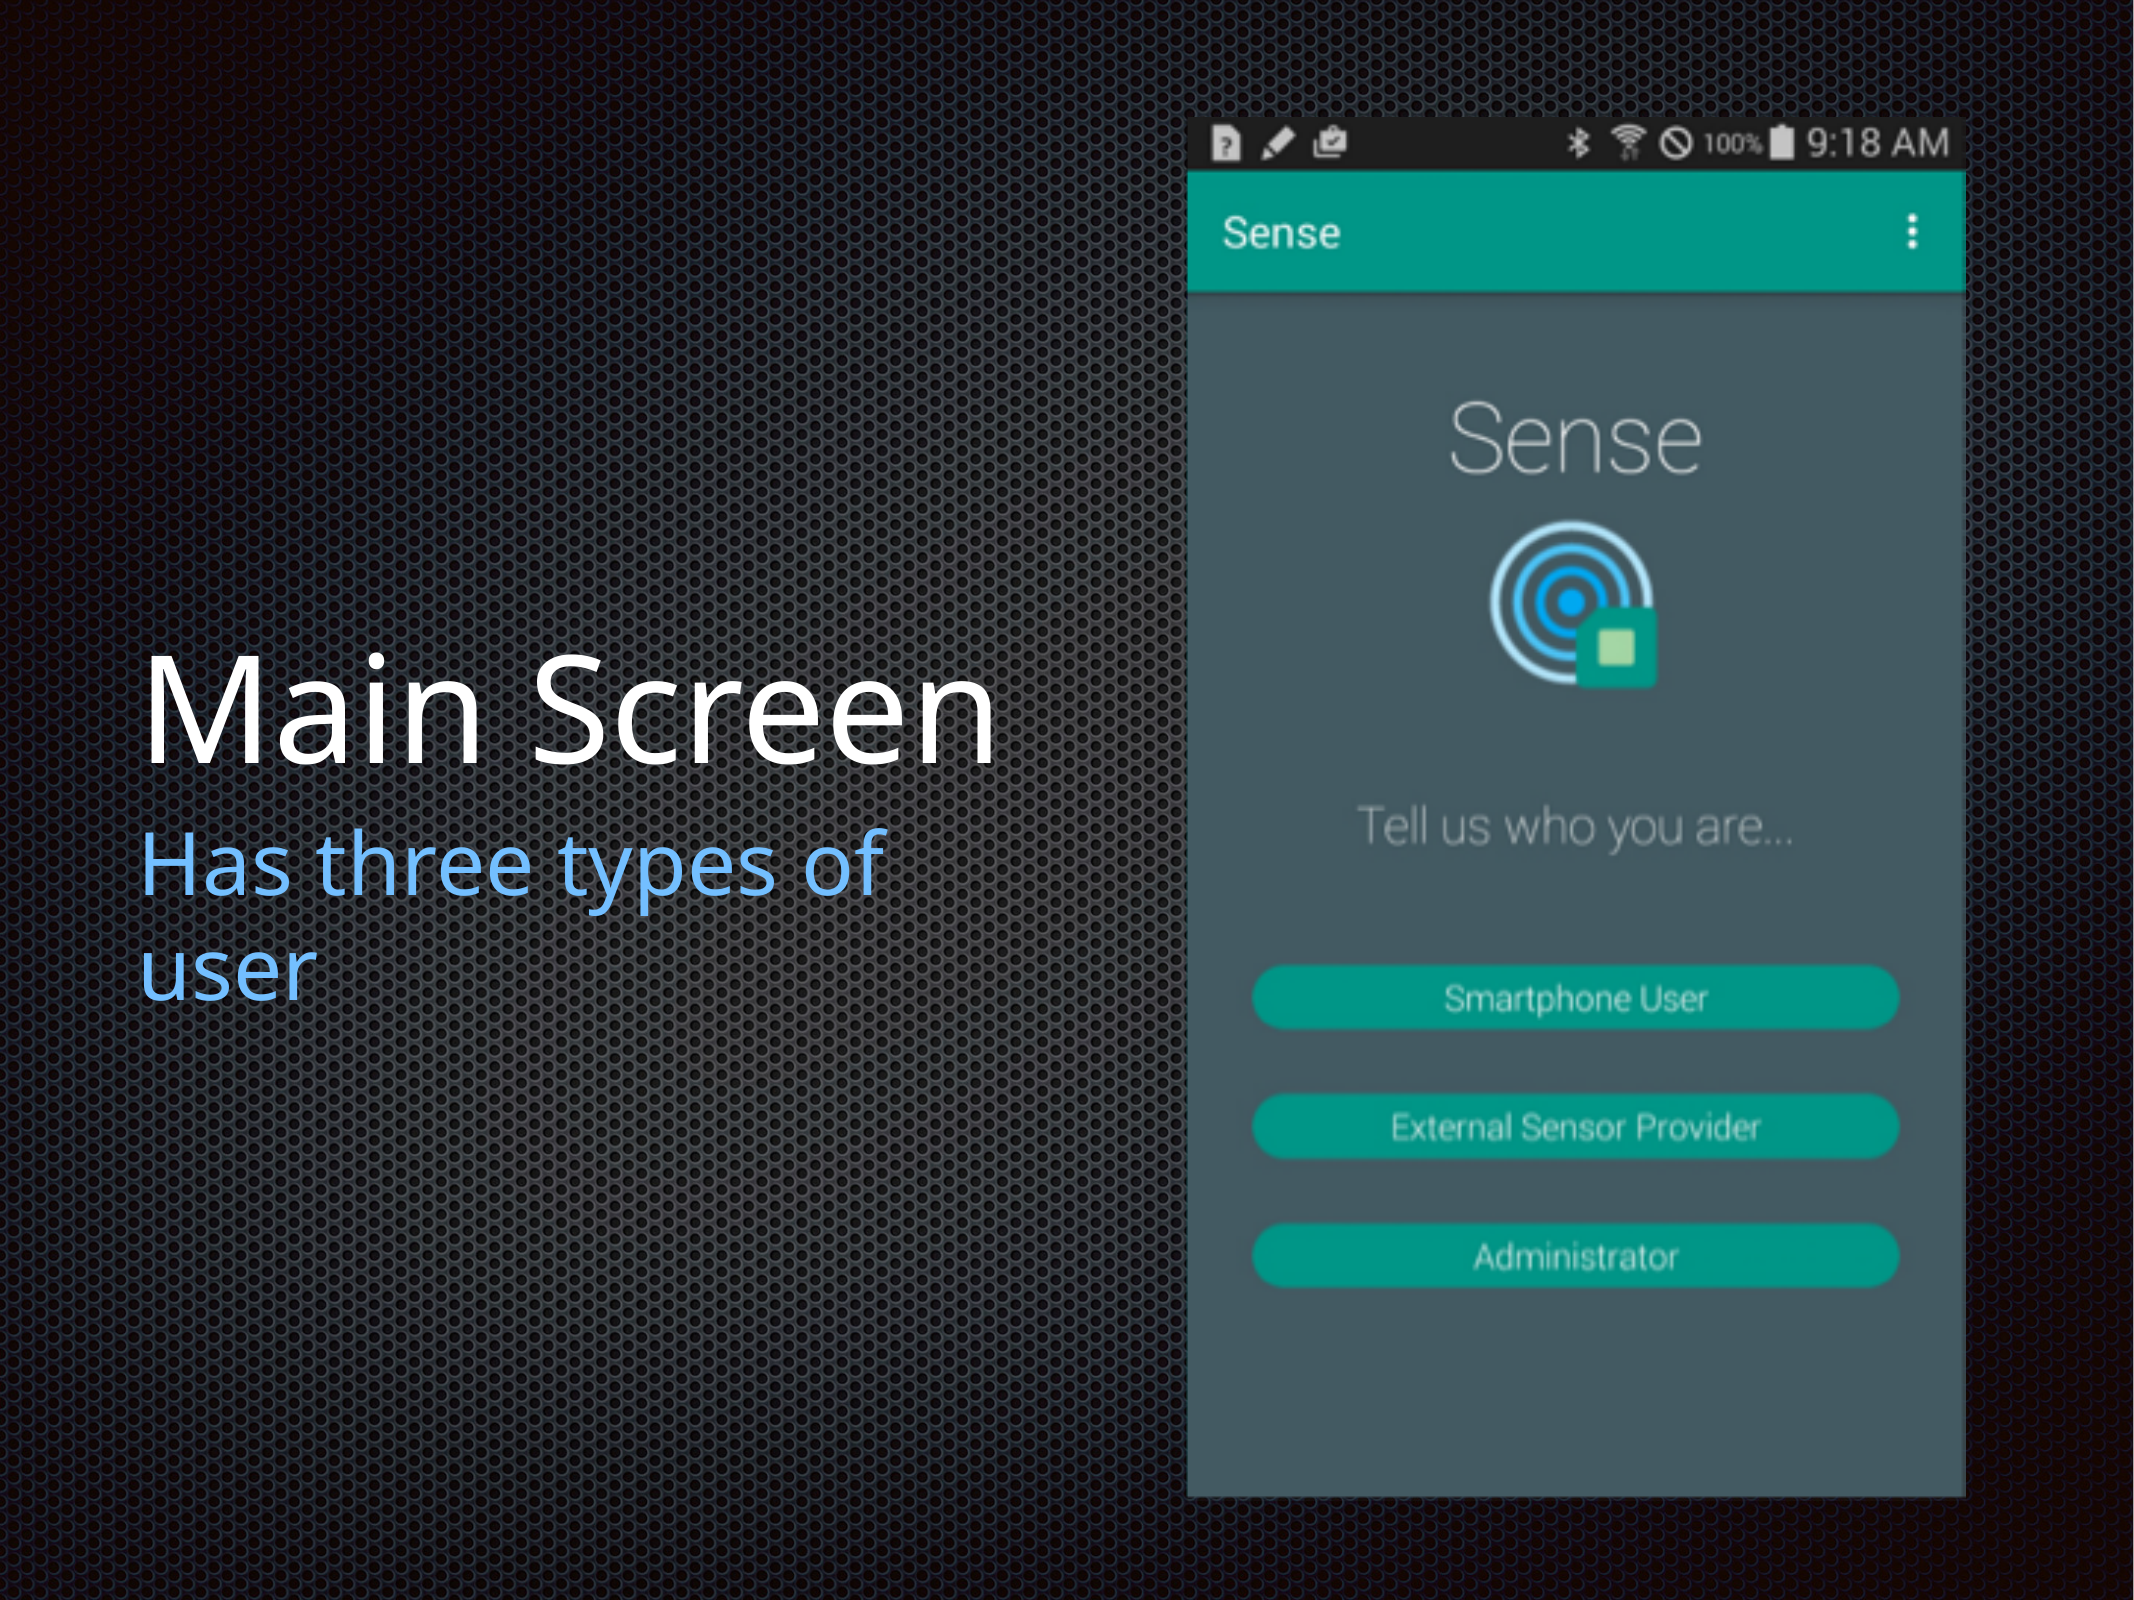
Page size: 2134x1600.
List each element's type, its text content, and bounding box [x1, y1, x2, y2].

list Has three types of user [128, 799, 1055, 1418]
picture [0, 0, 2134, 1600]
title Main Screen [128, 226, 1055, 799]
